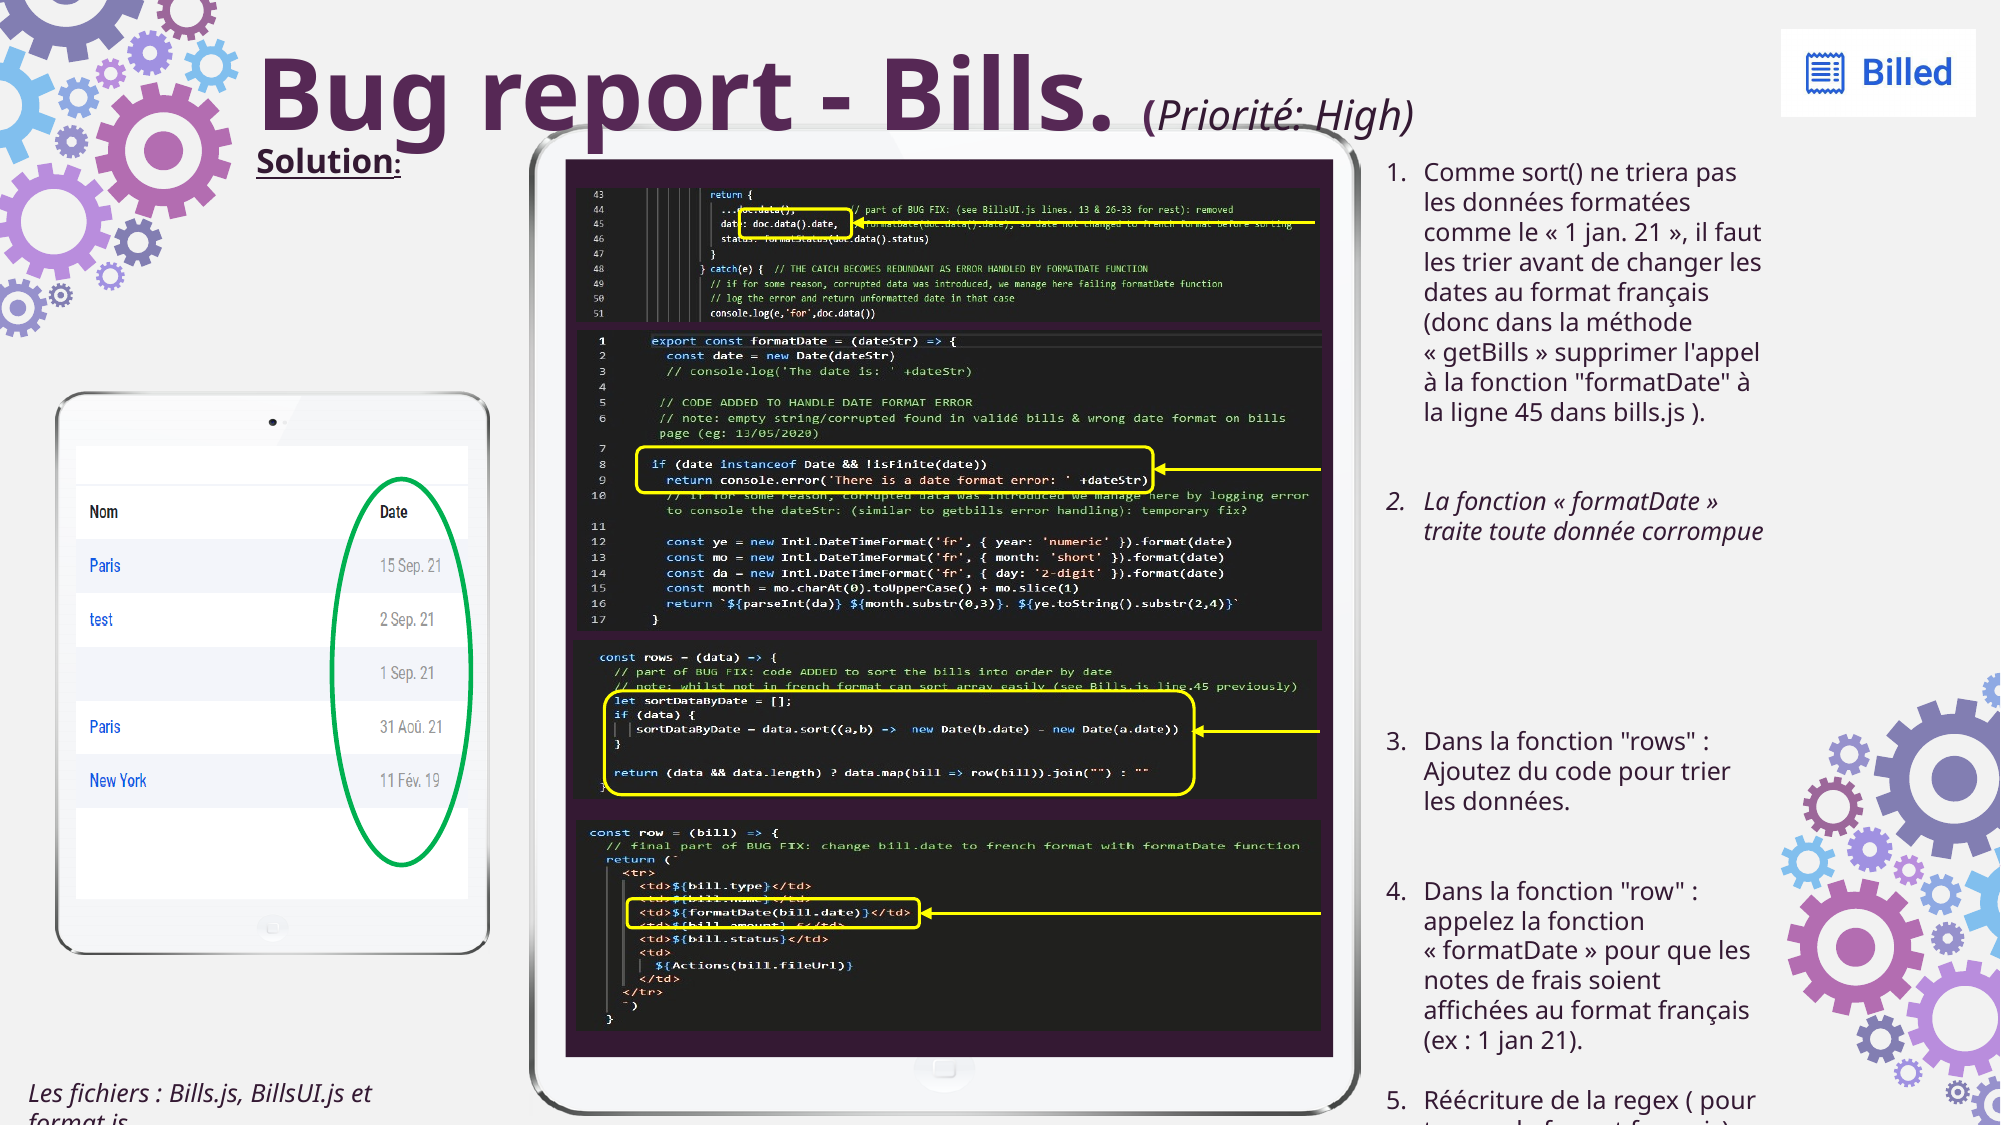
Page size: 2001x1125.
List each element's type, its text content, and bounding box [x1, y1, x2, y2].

text_box Comme sort() ne triera pas les données formatées comme le « 1 jan. 21 », il faut les trier avant de changer les dates au format français (donc dans la méthode « getBills » supprimer l'appel à la fonction "formatDate" à la ligne 45 dans bills.js ). La fonction « formatDate » traite toute donnée corrompue Dans la fonction "rows" : Ajoutez du code pour trier les données. Dans la fonction "row" : appelez la fonction « formatDate » pour que les notes de frais soient affichées au format français (ex : 1 jan 21). Réécriture de la regex ( pour trouver le format français) pour passer le test : /(?<day>\d?\d)\s+(?<month>\w.+)[.]\s+(?<year>\d\d)/ [1371, 149, 1782, 1125]
picture [55, 391, 490, 955]
text_box Les fichiers : Bills.js, BillsUI.js et format.js [13, 1070, 470, 1125]
text_box Bug report - Bills. (Priorité: High) [241, 23, 2000, 159]
picture [1781, 29, 1976, 117]
picture [529, 123, 1361, 1116]
text_box Solution: [241, 133, 529, 188]
